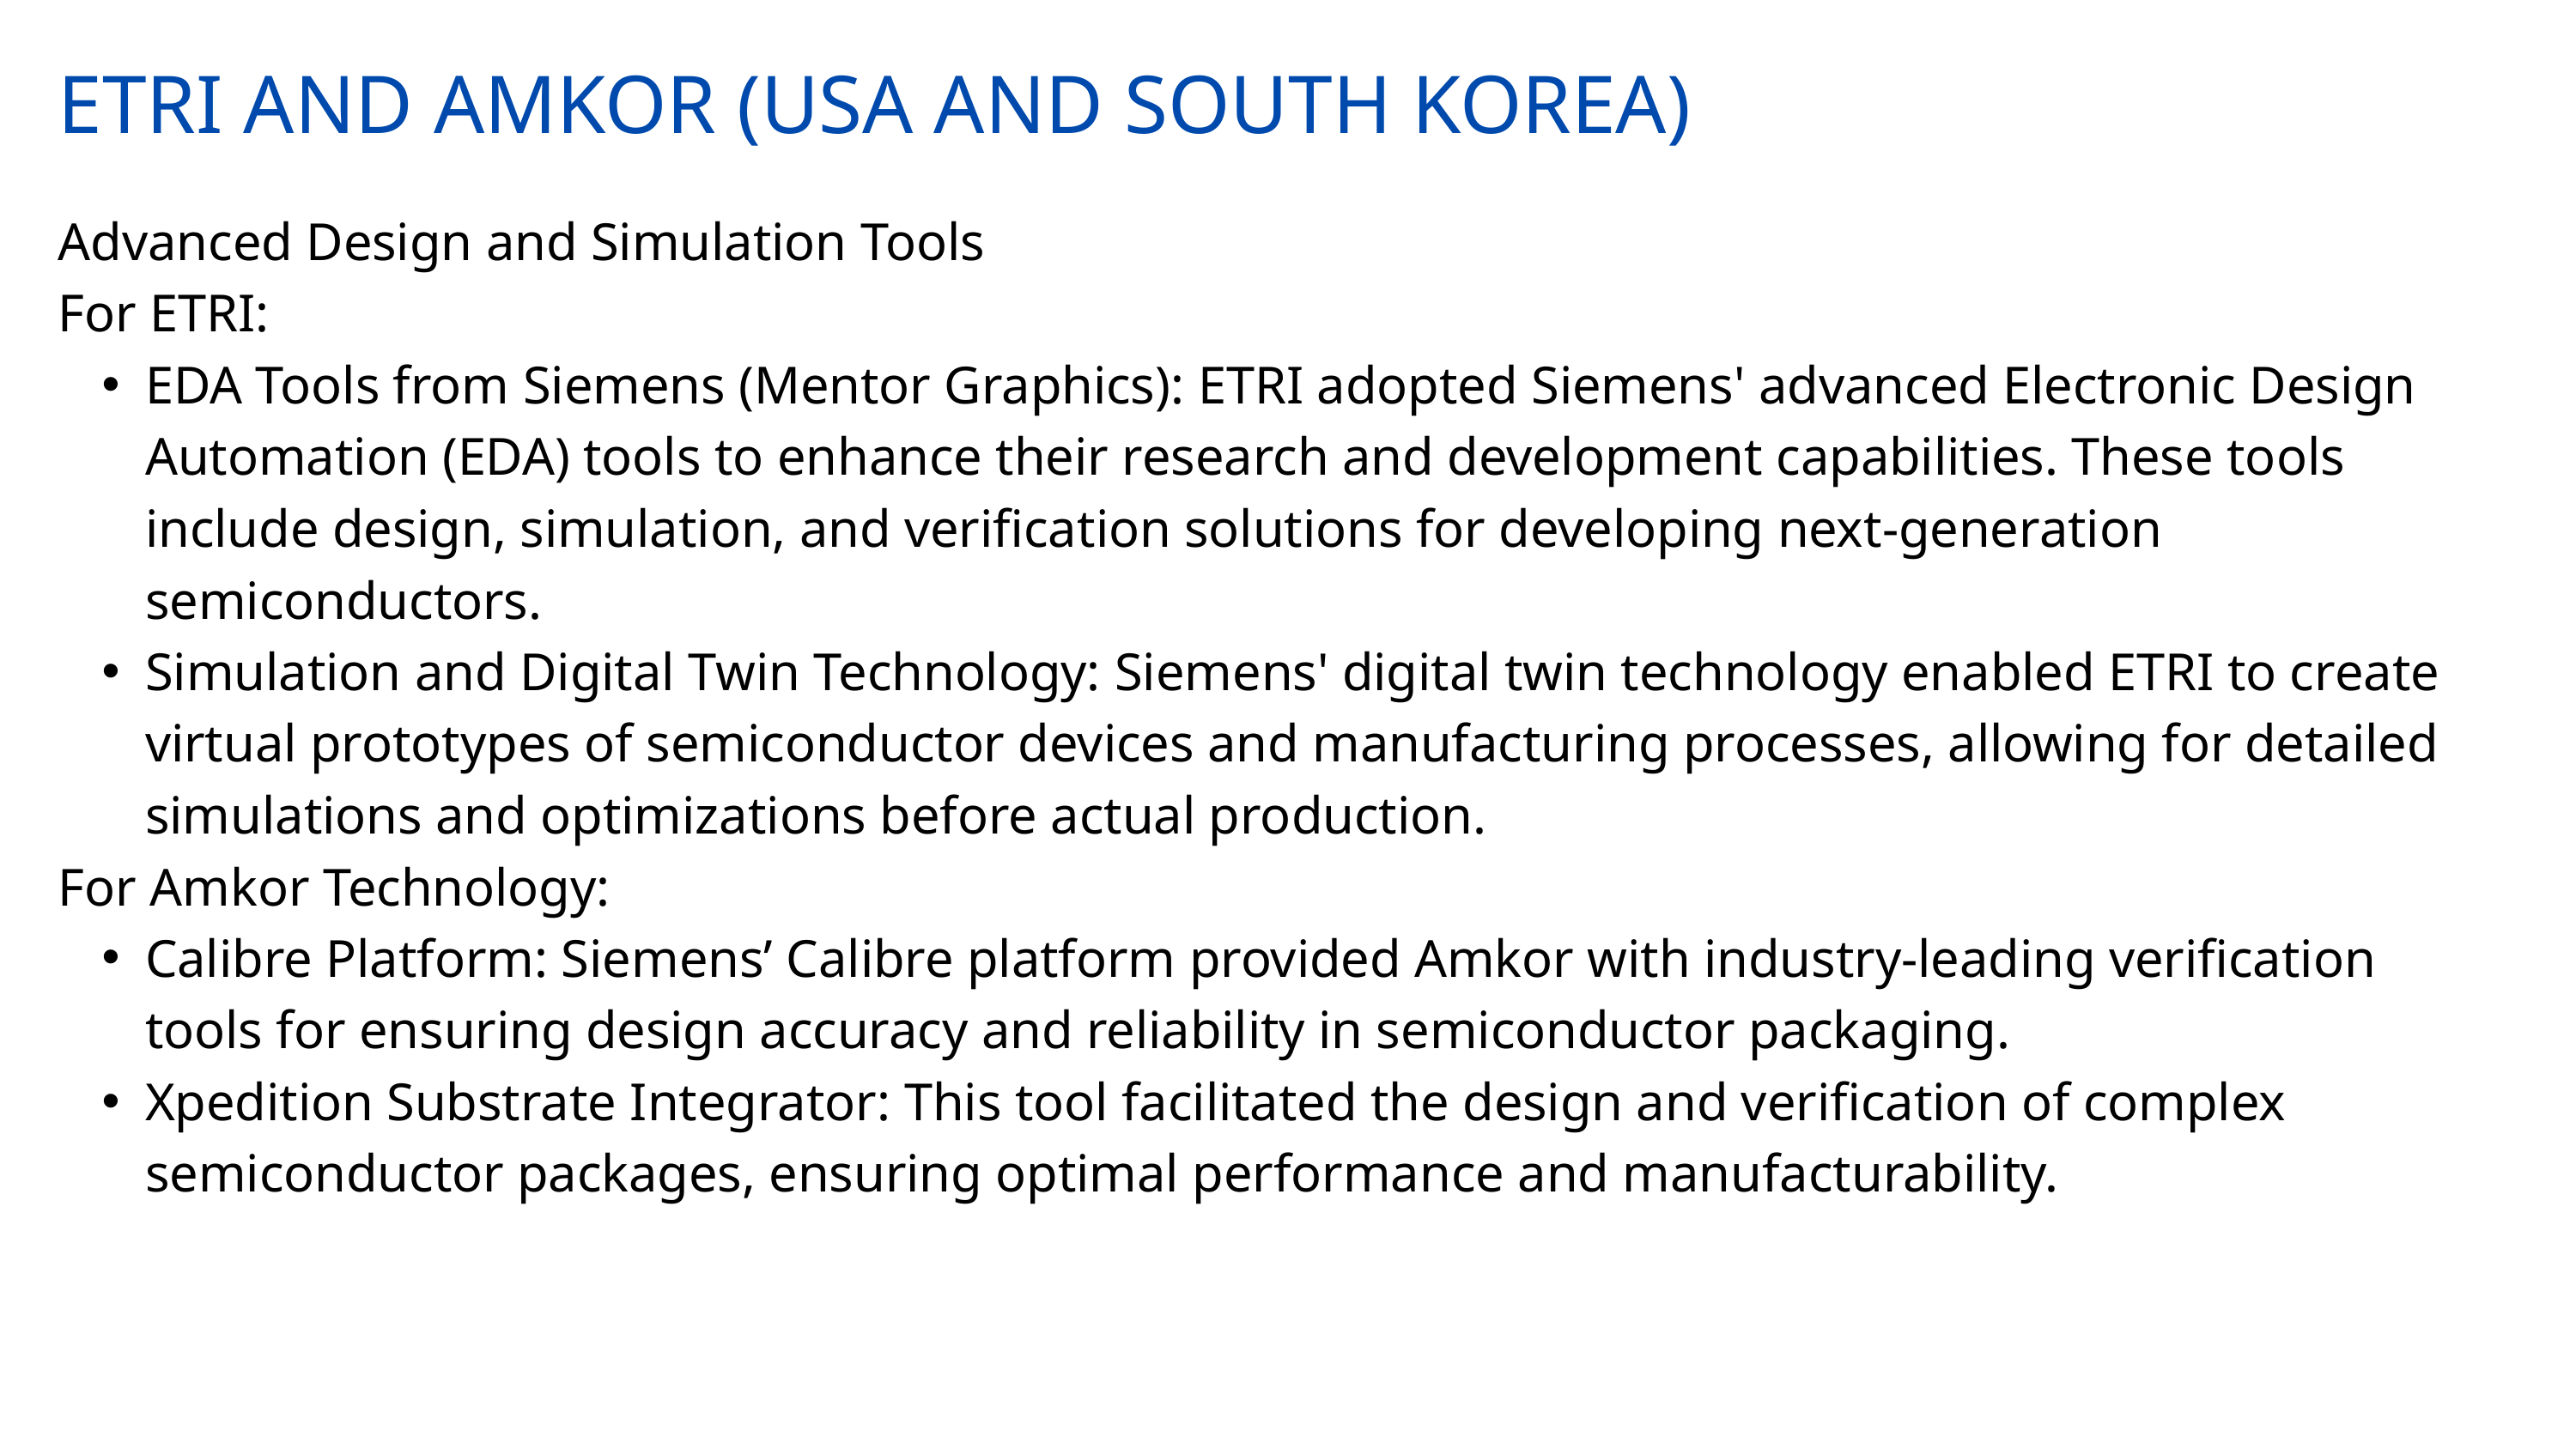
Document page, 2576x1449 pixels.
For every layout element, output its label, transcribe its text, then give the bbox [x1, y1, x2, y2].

text_box Advanced Design and Simulation Tools For ETRI: EDA Tools from Siemens (Mentor Graphics): ETRI adopted Siemens' advanced Electronic Design Automation (EDA) tools to enhance their research and development capabilities. These tools include design, simulation, and verification solutions for developing next-generation semiconductors. Simulation and Digital Twin Technology: Siemens' digital twin technology enabled ETRI to create virtual prototypes of semiconductor devices and manufacturing processes, allowing for detailed simulations and optimizations before actual production. For Amkor Technology: Calibre Platform: Siemens’ Calibre platform provided Amkor with industry-leading verification tools for ensuring design accuracy and reliability in semiconductor packaging. Xpedition Substrate Integrator: This tool facilitated the design and verification of complex semiconductor packages, ensuring optimal performance and manufacturability. [58, 198, 2501, 1354]
text_box ETRI AND AMKOR (USA AND SOUTH KOREA) [58, 37, 2576, 149]
